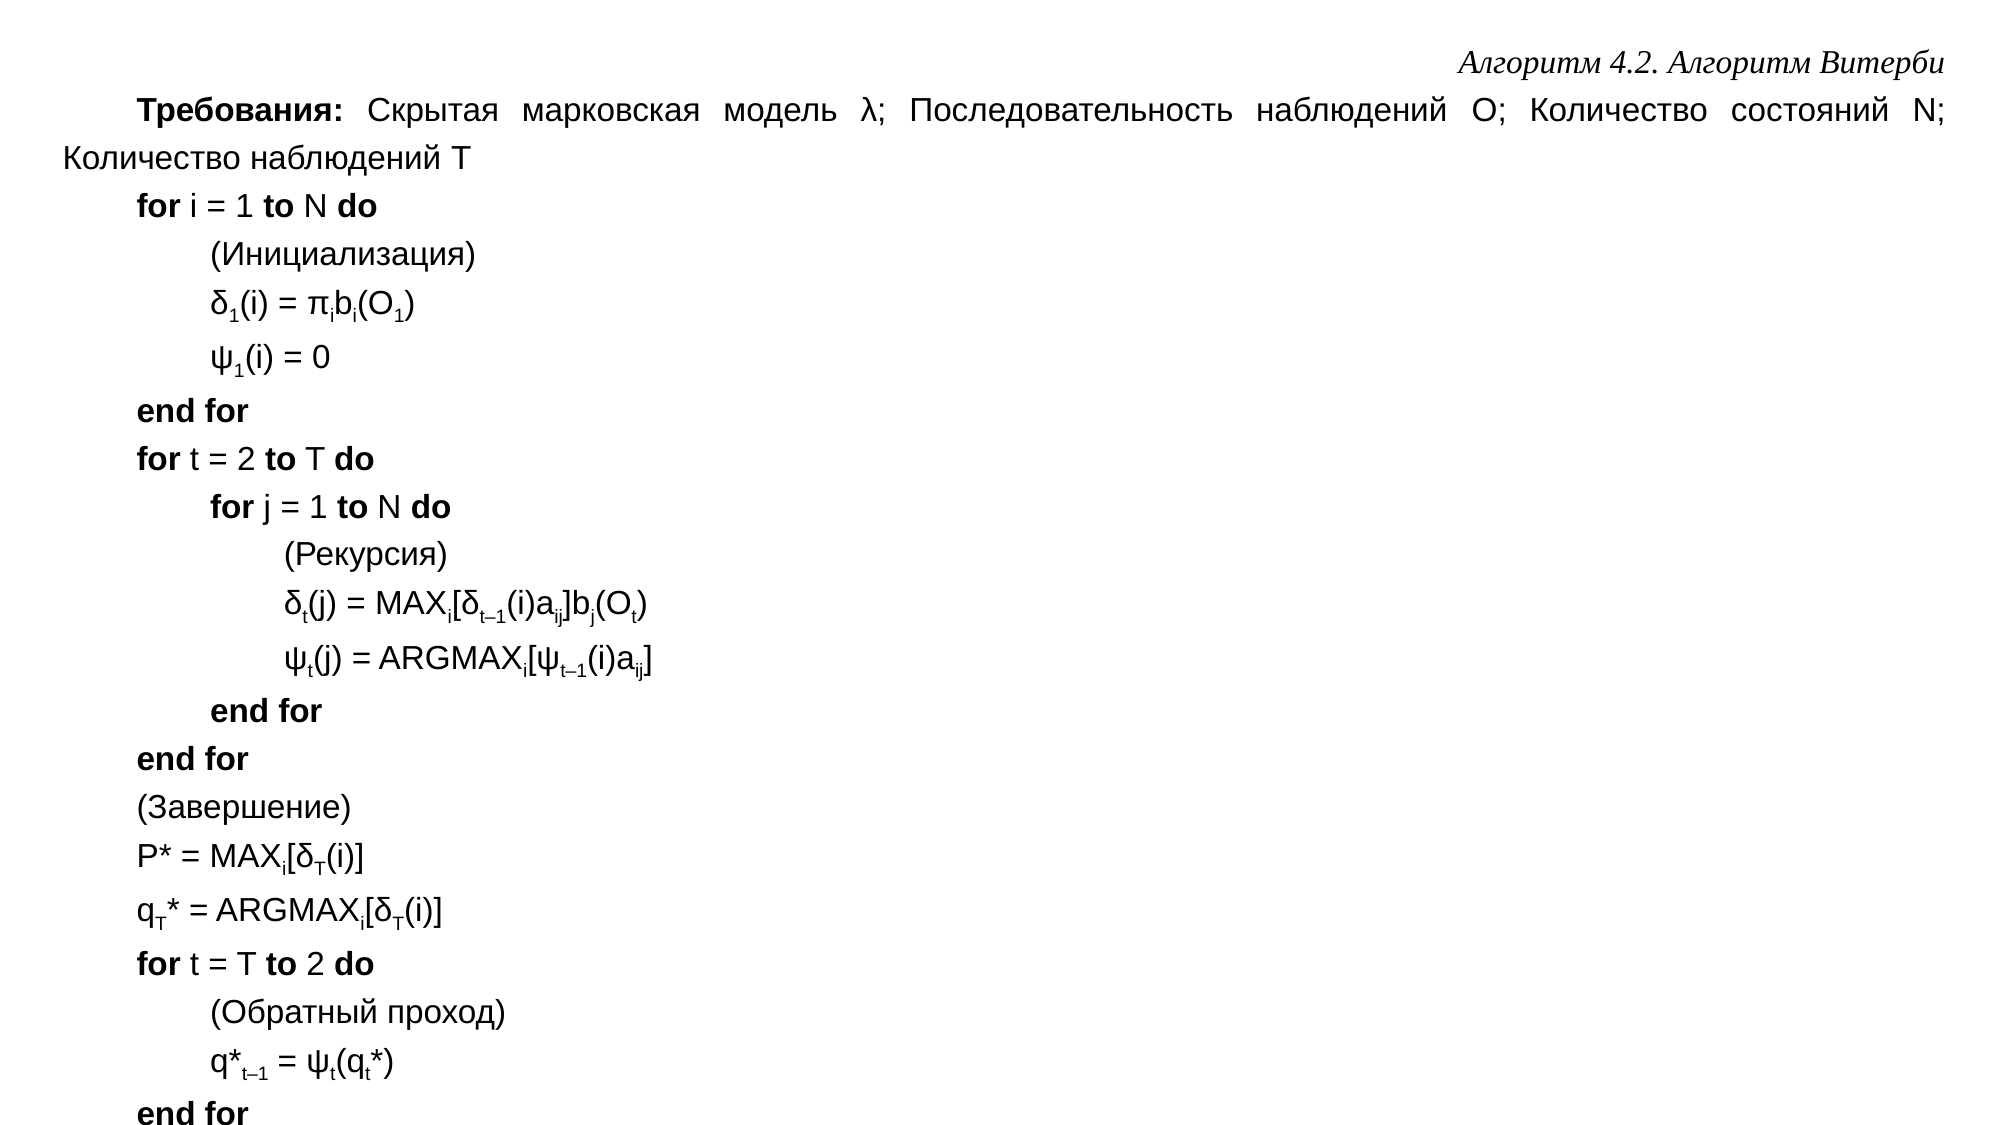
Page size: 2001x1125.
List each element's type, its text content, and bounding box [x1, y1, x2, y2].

text_box Алгоритм 4.2. Алгоритм Витерби Требования: Скрытая марковская модель λ; Последовательность наблюдений O; Количество состояний N; Количество наблюдений T for i = 1 to N do (Инициализация) δ1(i) = πibi(O1) ψ1(i) = 0 end for for t = 2 to T do for j = 1 to N do (Рекурсия) δt(j) = MAXi[δt–1(i)aij]bj(Ot) ψt(j) = ARGMAXi[ψt–1(i)aij] end for end for (Завершение) P* = MAXi[δT(i)] qT* = ARGMAXi[δT(i)] for t = T to 2 do (Обратный проход) q*t–1 = ψt(qt*) end for [48, 25, 1961, 1125]
